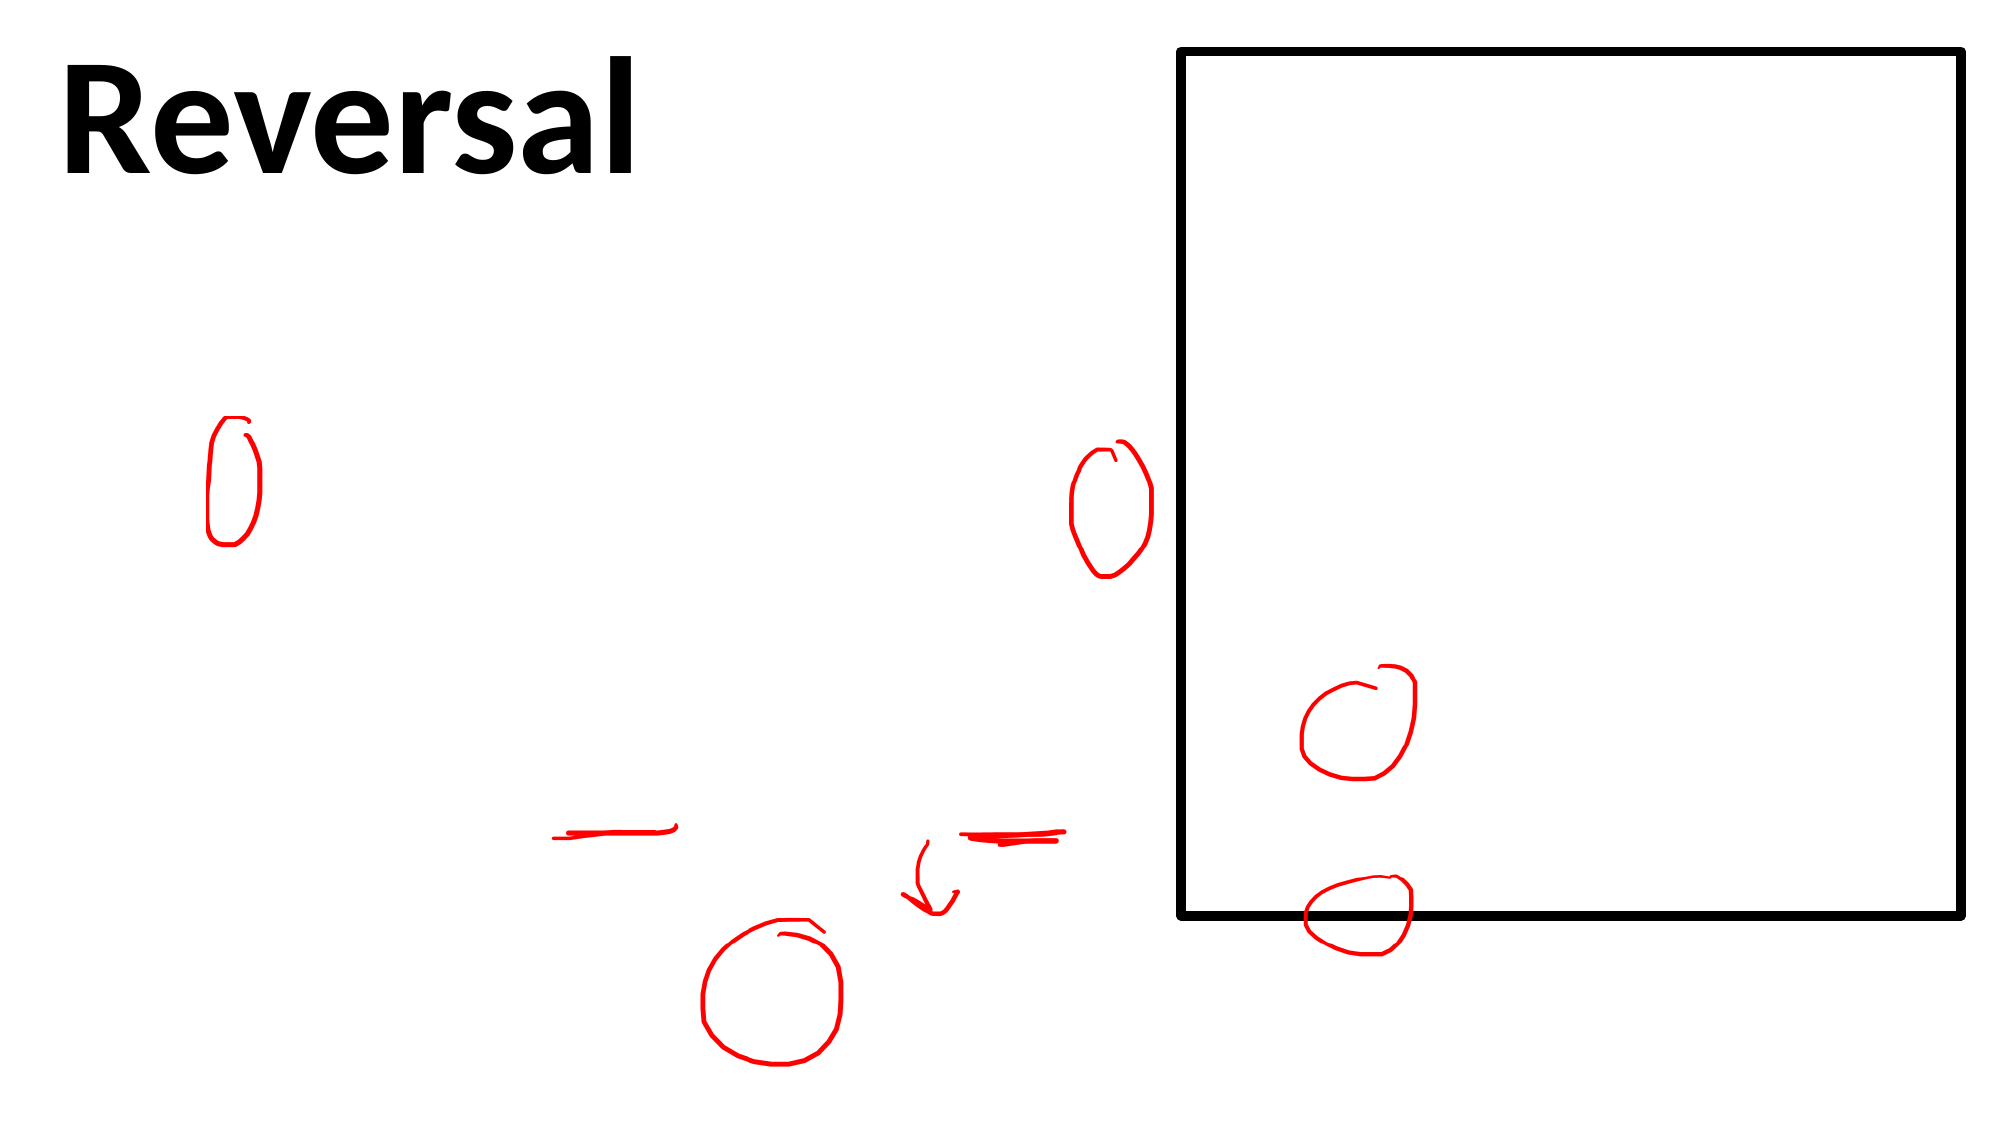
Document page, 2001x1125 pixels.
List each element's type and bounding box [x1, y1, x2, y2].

picture [206, 416, 1426, 1076]
